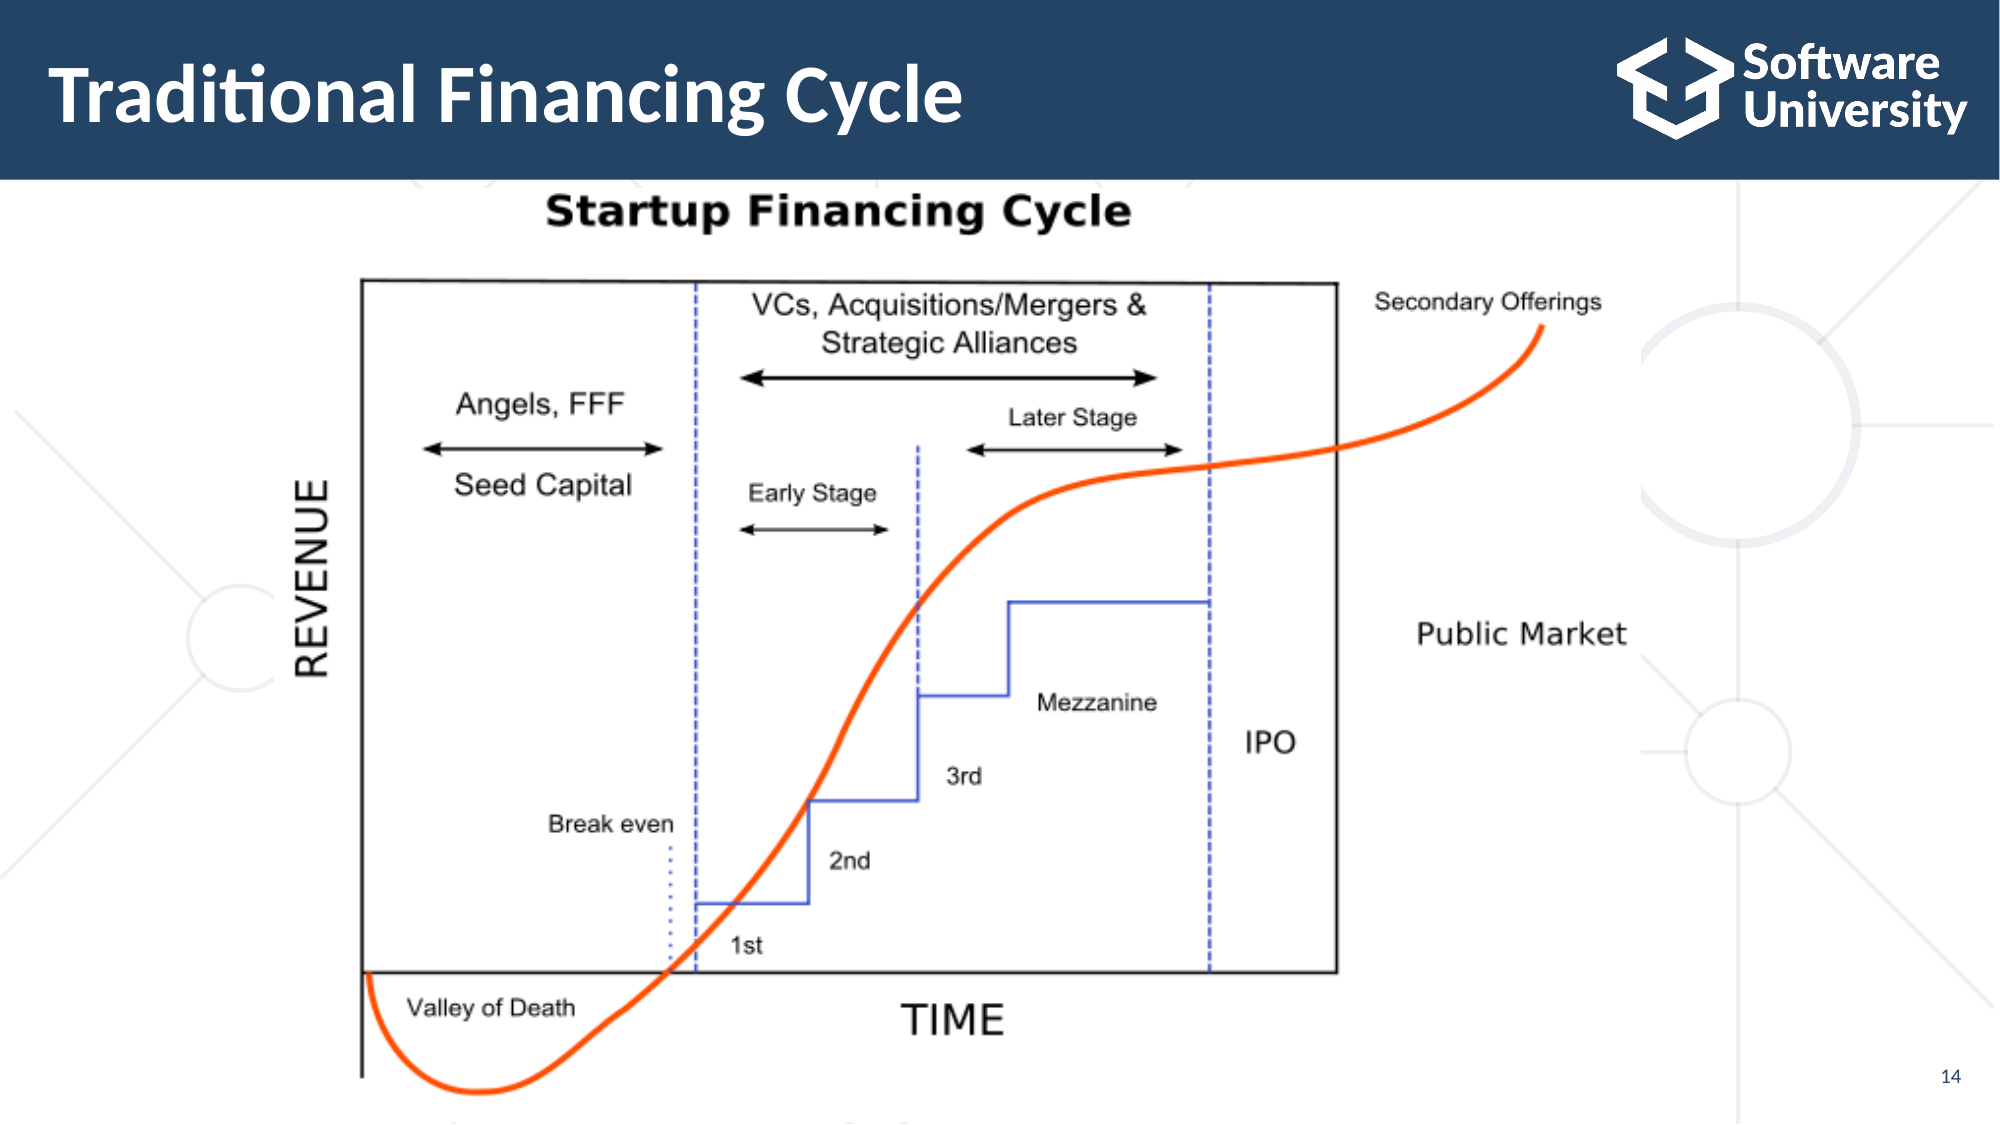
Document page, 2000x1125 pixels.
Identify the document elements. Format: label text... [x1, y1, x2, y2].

picture [1617, 37, 1968, 140]
slide_number 14 [1896, 1049, 1968, 1101]
title Traditional Financing Cycle [31, 16, 1591, 162]
picture [274, 188, 1641, 1123]
